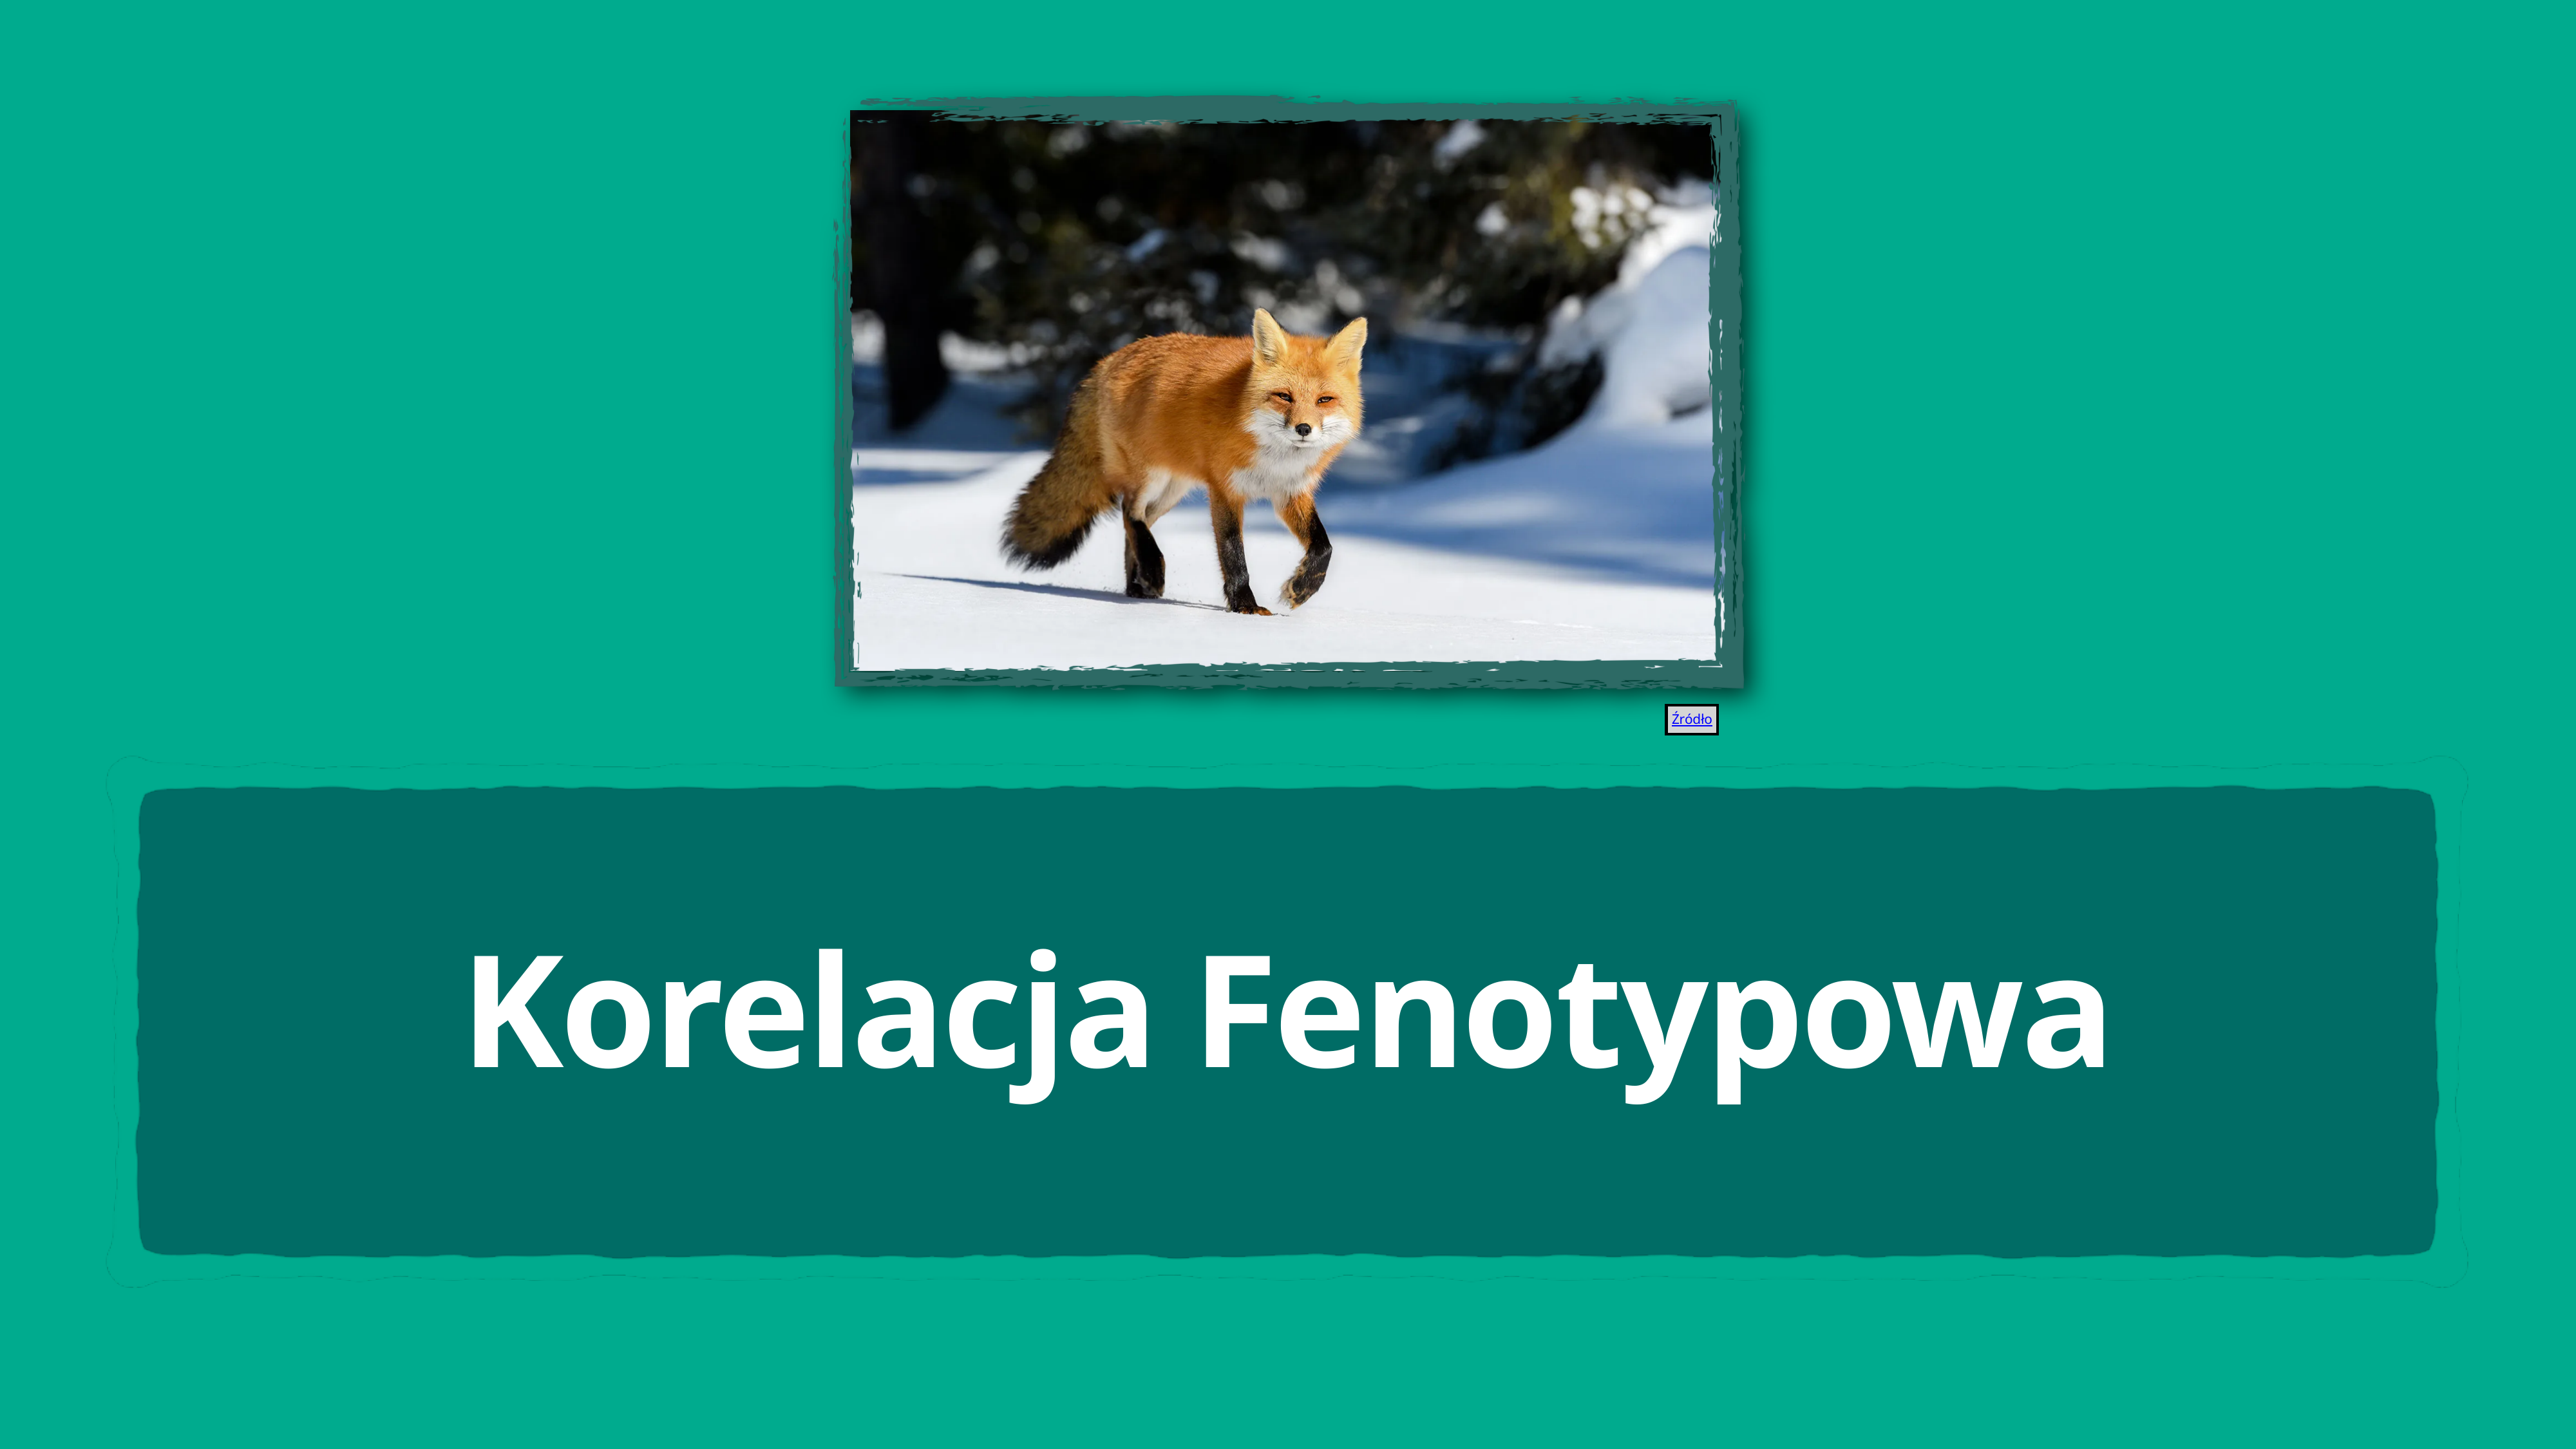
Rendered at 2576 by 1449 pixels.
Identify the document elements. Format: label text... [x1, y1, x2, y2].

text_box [99, 748, 2477, 1297]
text_box Źródło [1666, 705, 1718, 735]
picture [830, 90, 1746, 691]
